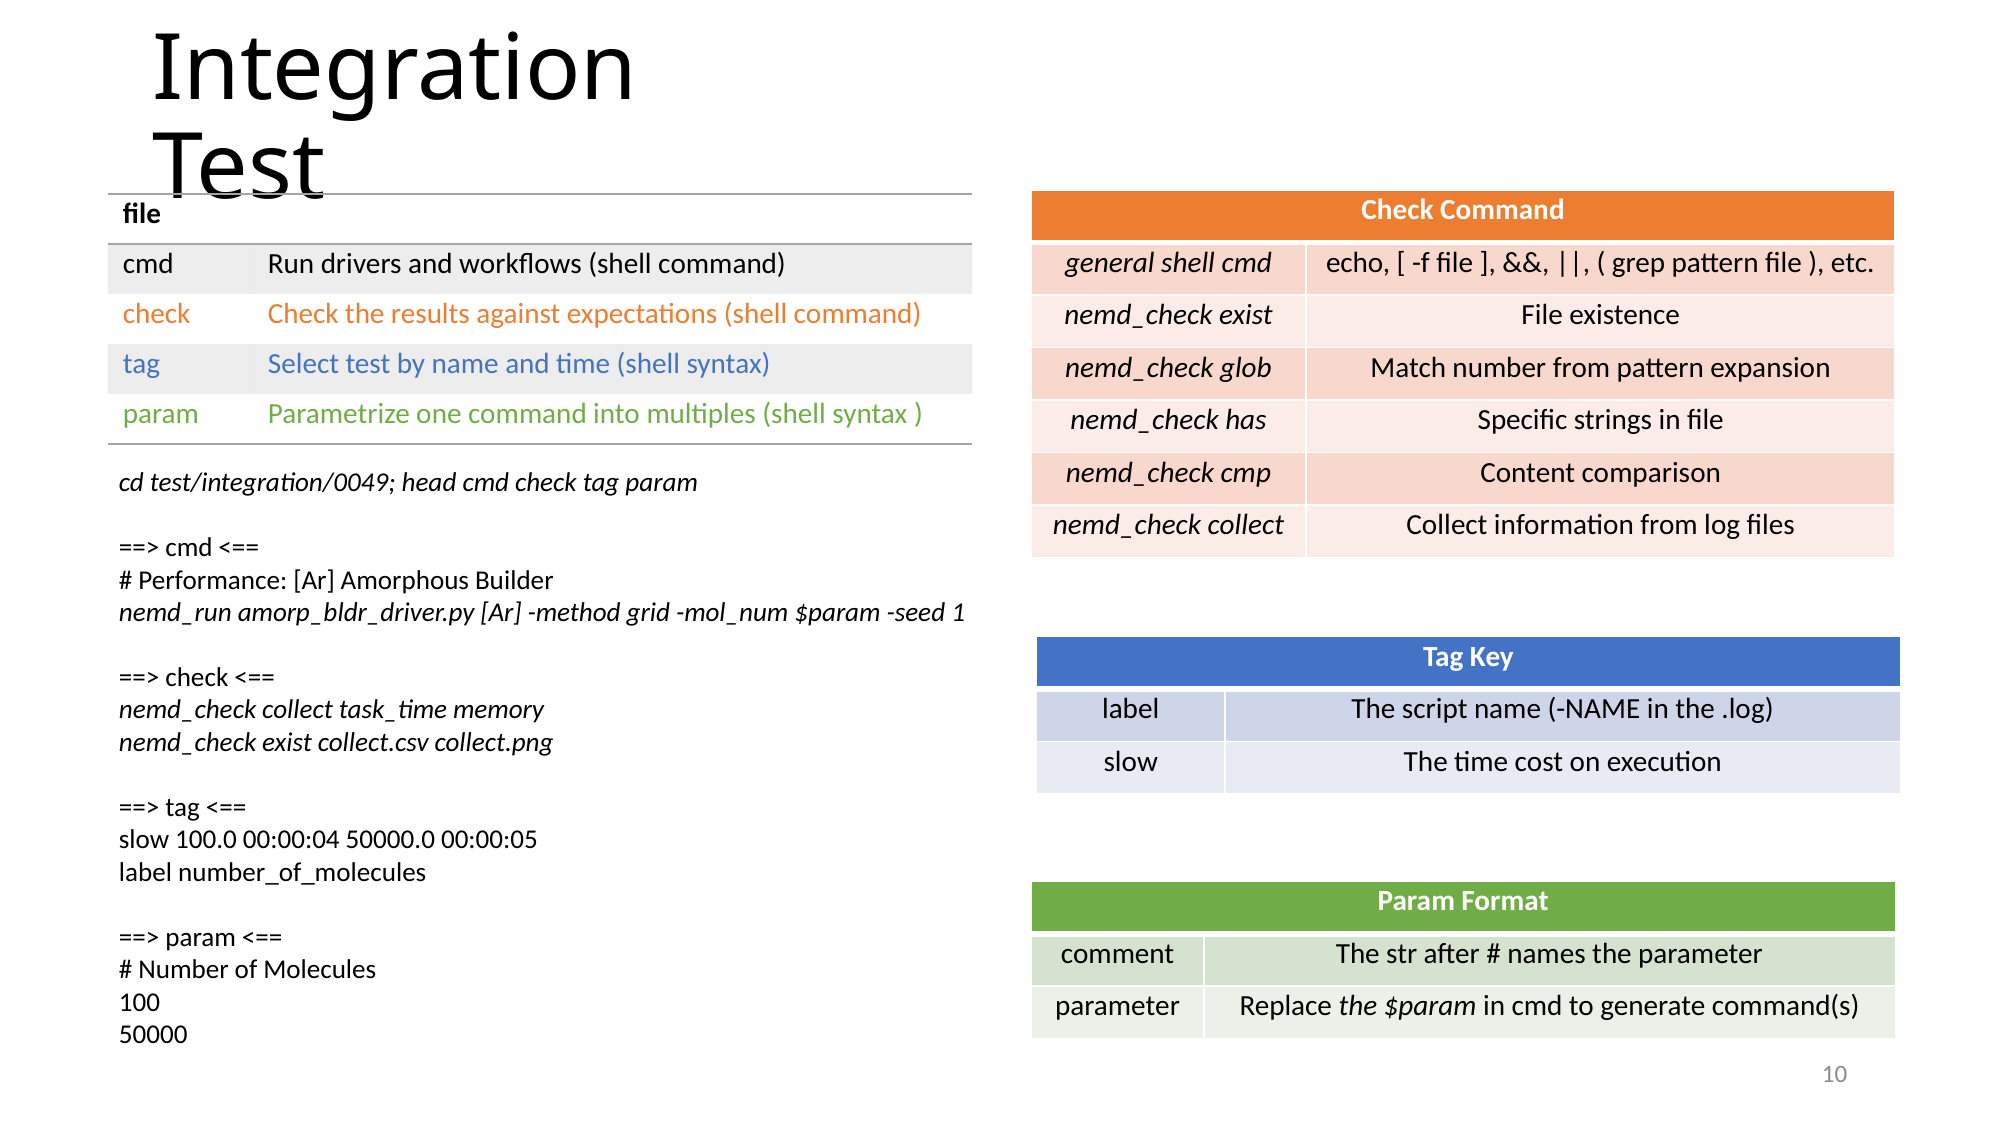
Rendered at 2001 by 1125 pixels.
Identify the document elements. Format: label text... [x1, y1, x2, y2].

table_cell echo, [ -f file ], &&, ||, ( grep pattern file ), etc. [1307, 245, 1894, 294]
table_cell The time cost on execution [1226, 742, 1900, 793]
slide_number 10 [1412, 1042, 1863, 1103]
table_header [253, 195, 972, 243]
table_cell Run drivers and workflows (shell command) [253, 245, 972, 294]
table_header Param Format [1032, 882, 1895, 931]
table_cell Content comparison [1307, 453, 1894, 504]
table_cell Collect information from log files [1307, 506, 1894, 557]
table_cell parameter [1032, 987, 1203, 1038]
table_cell The script name (-NAME in the .log) [1226, 692, 1900, 741]
table_cell comment [1032, 937, 1203, 985]
table_cell Replace the $param in cmd to generate command(s) [1205, 987, 1895, 1038]
table_cell slow [1037, 742, 1224, 793]
text_box cd test/integration/0049; head cmd check tag param ==> cmd <== # Performance: [Ar] Amorphous Builder nemd_run amorp_bldr_driver.py [Ar] -method grid -mol_num $param -seed 1 ==> check <== nemd_check collect task_time memory nemd_check exist collect.csv collect.png ==> tag <== slow 100.0 00:00:04 50000.0 00:00:05 label number_of_molecules ==> param <== # Number of Molecules 100 50000 [104, 457, 1000, 1057]
table_cell The str after # names the parameter [1205, 937, 1895, 985]
table_cell general shell cmd [1032, 245, 1305, 294]
table_header Check Command [1032, 191, 1894, 240]
table_cell Check the results against expectations (shell command) [253, 294, 972, 344]
table_cell Select test by name and time (shell syntax) [253, 344, 972, 394]
table_cell File existence [1307, 296, 1894, 347]
table_cell nemd_check cmp [1032, 453, 1305, 504]
title Integration Test [137, 10, 843, 193]
table_cell tag [108, 344, 253, 394]
table_cell Specific strings in file [1307, 401, 1894, 452]
table_cell Match number from pattern expansion [1307, 348, 1894, 399]
table_cell label [1037, 692, 1224, 741]
table_cell param [108, 394, 253, 443]
table_cell nemd_check has [1032, 401, 1305, 452]
table_cell nemd_check exist [1032, 296, 1305, 347]
table_cell cmd [108, 245, 253, 294]
table_cell check [108, 294, 253, 344]
table_cell nemd_check collect [1032, 506, 1305, 557]
table_cell nemd_check glob [1032, 348, 1305, 399]
table_header file [108, 195, 253, 243]
table_cell Parametrize one command into multiples (shell syntax ) [253, 394, 972, 443]
table_header Tag Key [1037, 637, 1900, 686]
